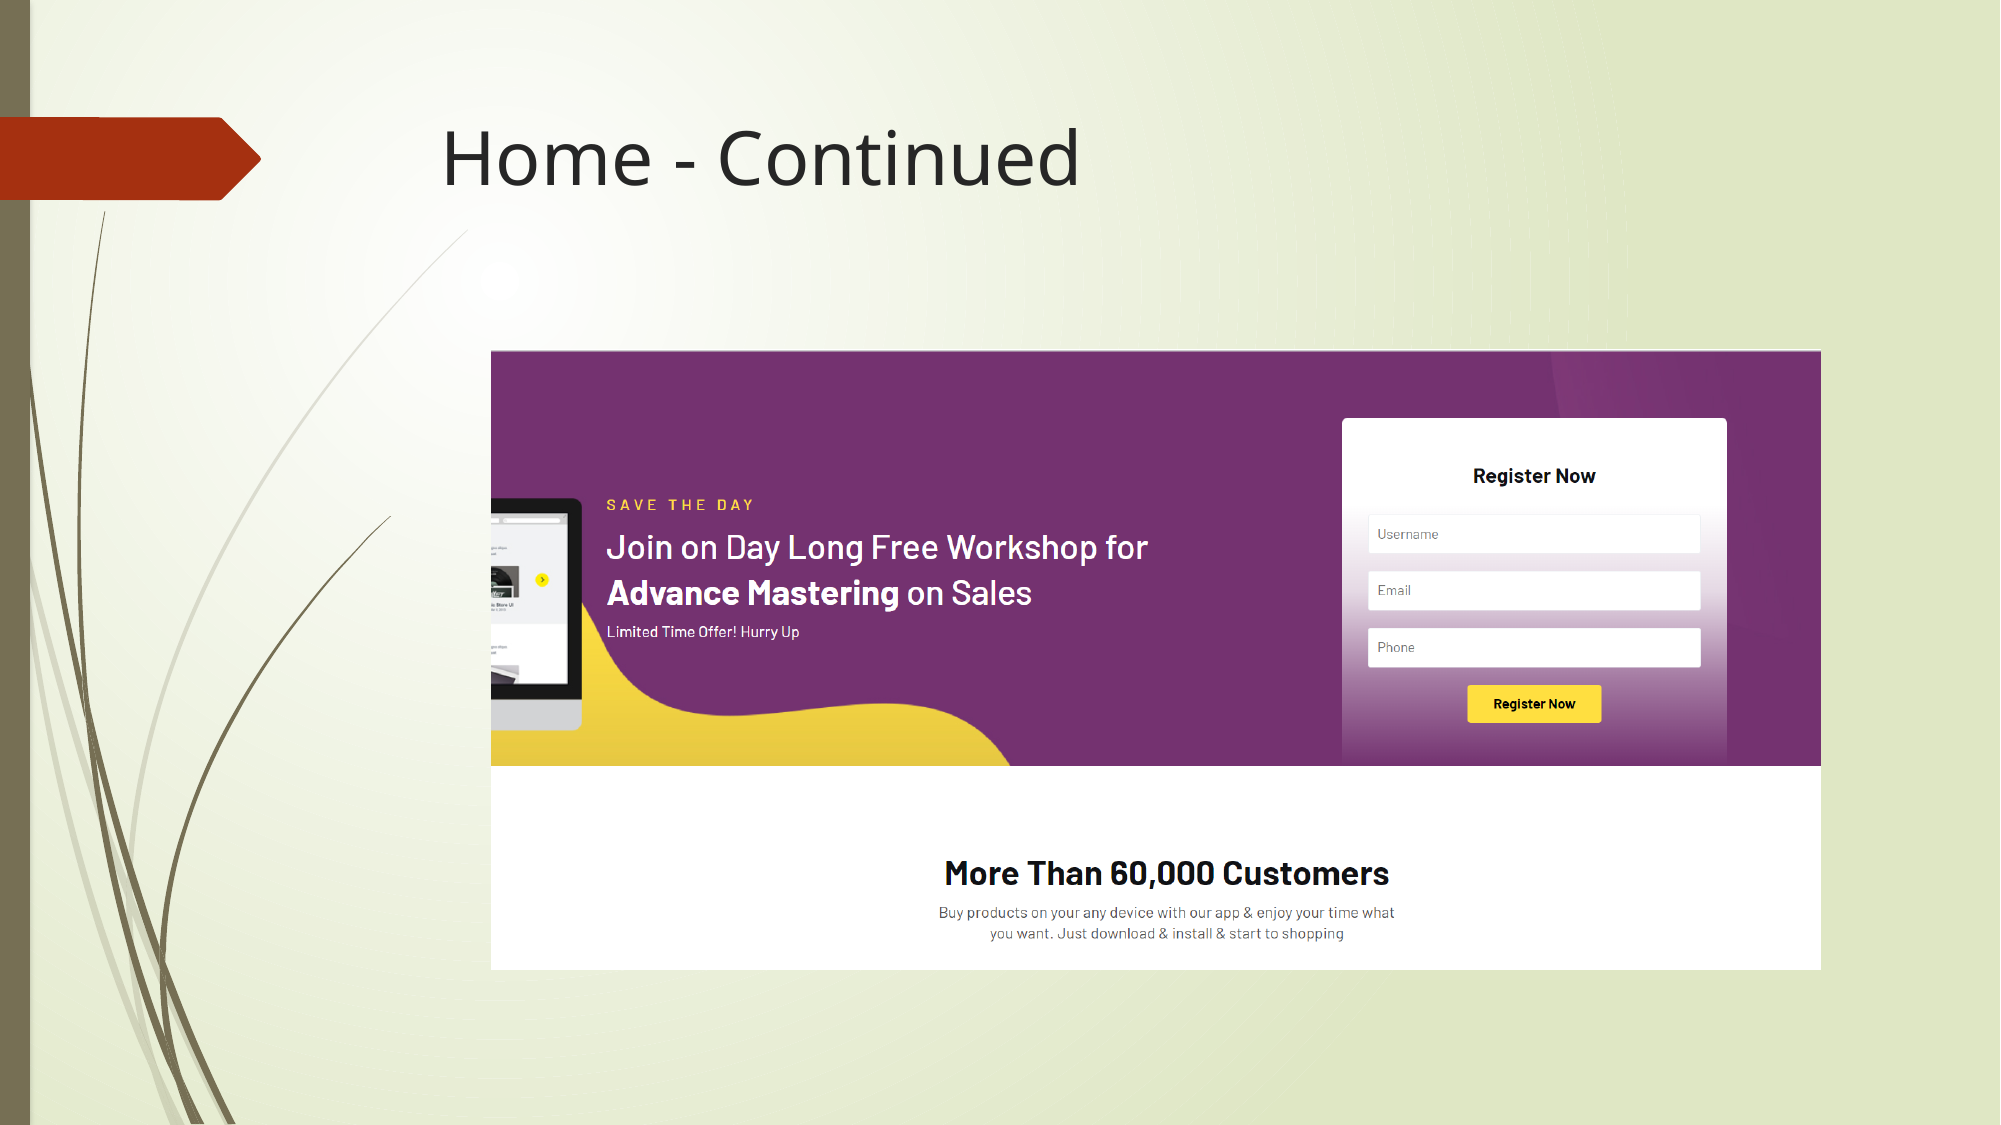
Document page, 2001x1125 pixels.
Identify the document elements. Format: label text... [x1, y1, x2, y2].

title Home - Continued [425, 102, 1888, 313]
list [491, 349, 1821, 971]
